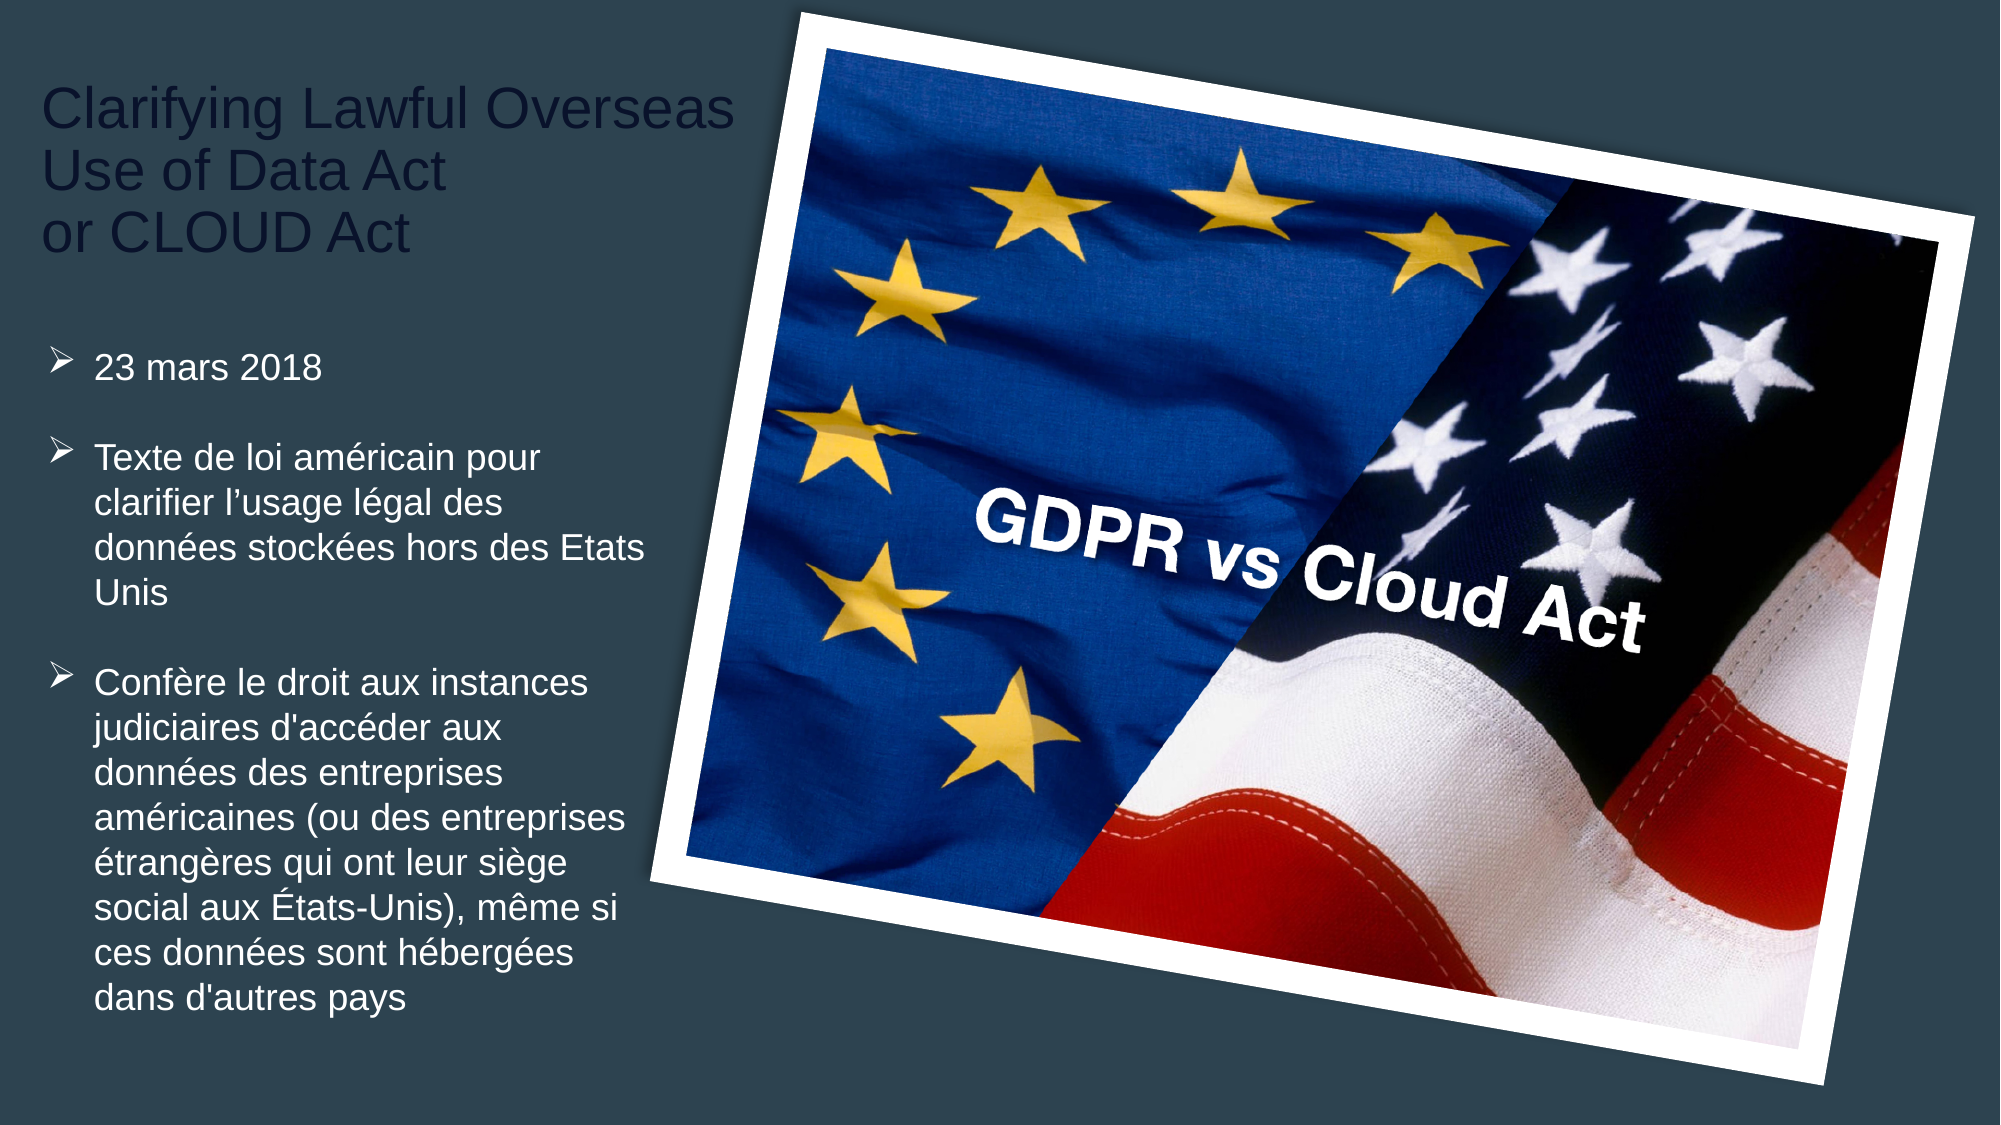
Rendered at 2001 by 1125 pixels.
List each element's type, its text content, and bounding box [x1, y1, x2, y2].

title Clarifying Lawful Overseas Use of Data Act or CLOUD Act [41, 50, 861, 294]
text_box 23 mars 2018 Texte de loi américain pour clarifier l’usage légal des données stockées hors des Etats Unis Confère le droit aux instances judiciaires d'accéder aux données des entreprises américaines (ou des entreprises étrangères qui ont leur siège social aux États-Unis), même si ces données sont hébergées dans d'autres pays [32, 300, 666, 1025]
picture [687, 55, 1938, 1049]
